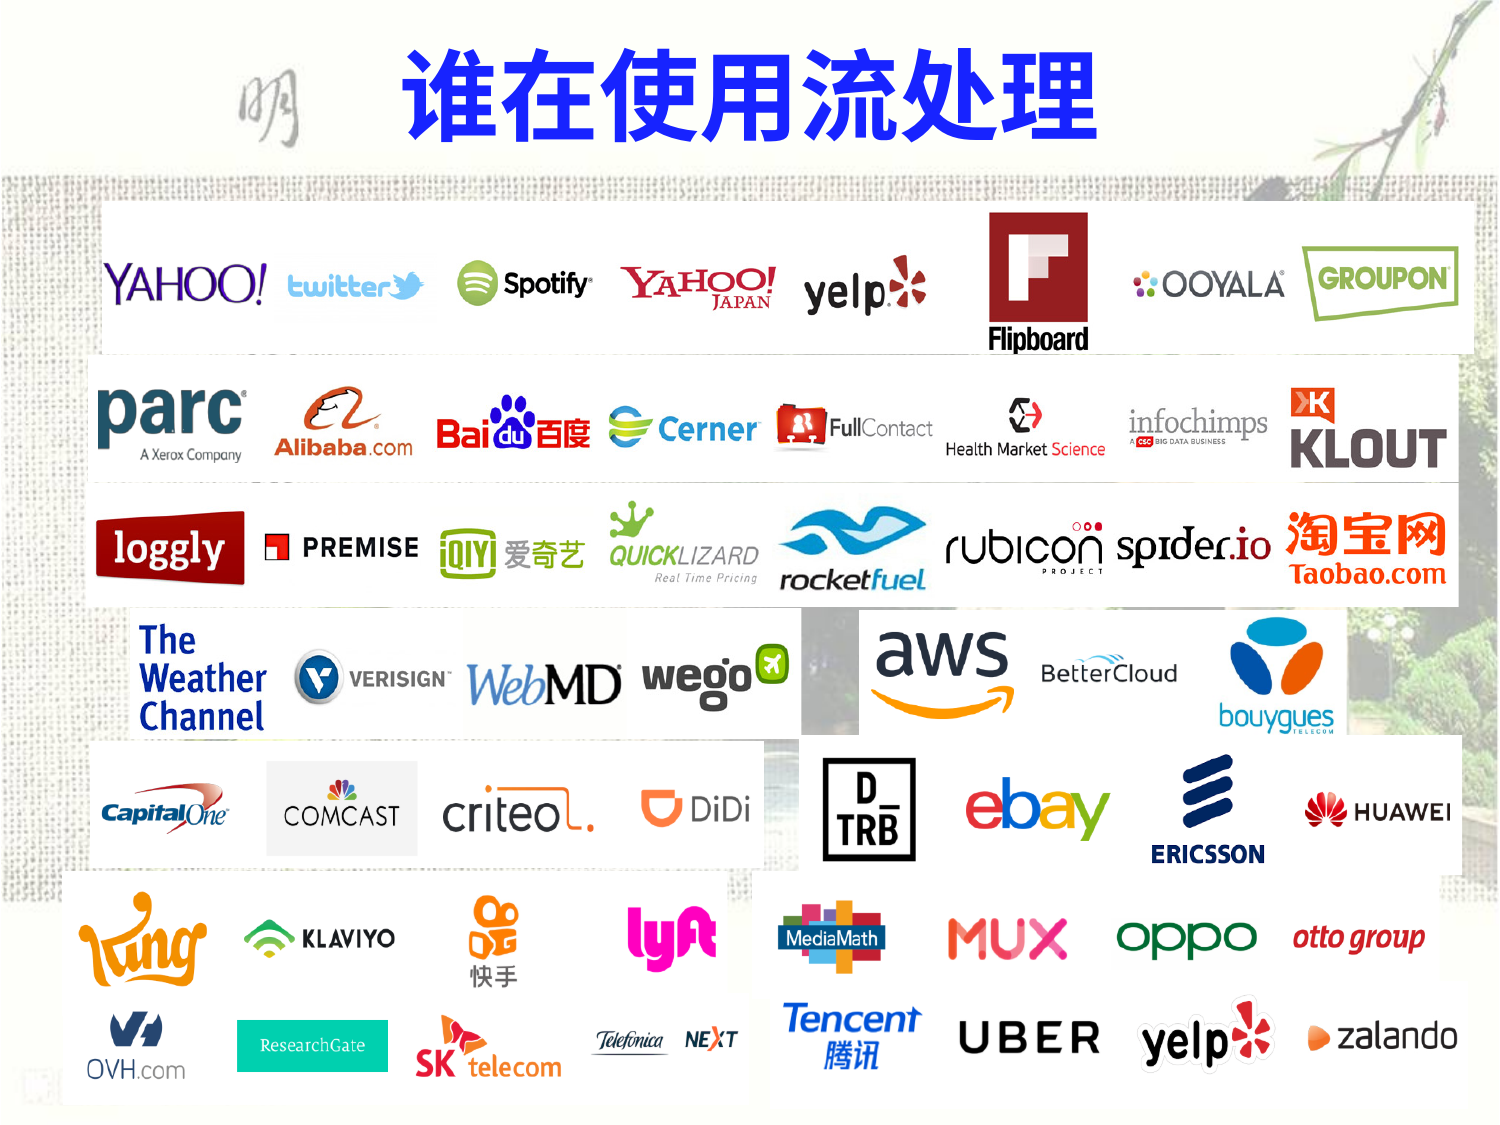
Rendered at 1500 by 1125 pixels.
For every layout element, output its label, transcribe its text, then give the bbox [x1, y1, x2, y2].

picture [1, 188, 1499, 1125]
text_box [59, 199, 1475, 1110]
text_box [42, 33, 1393, 178]
title 谁在使用流处理 [0, 0, 1500, 188]
